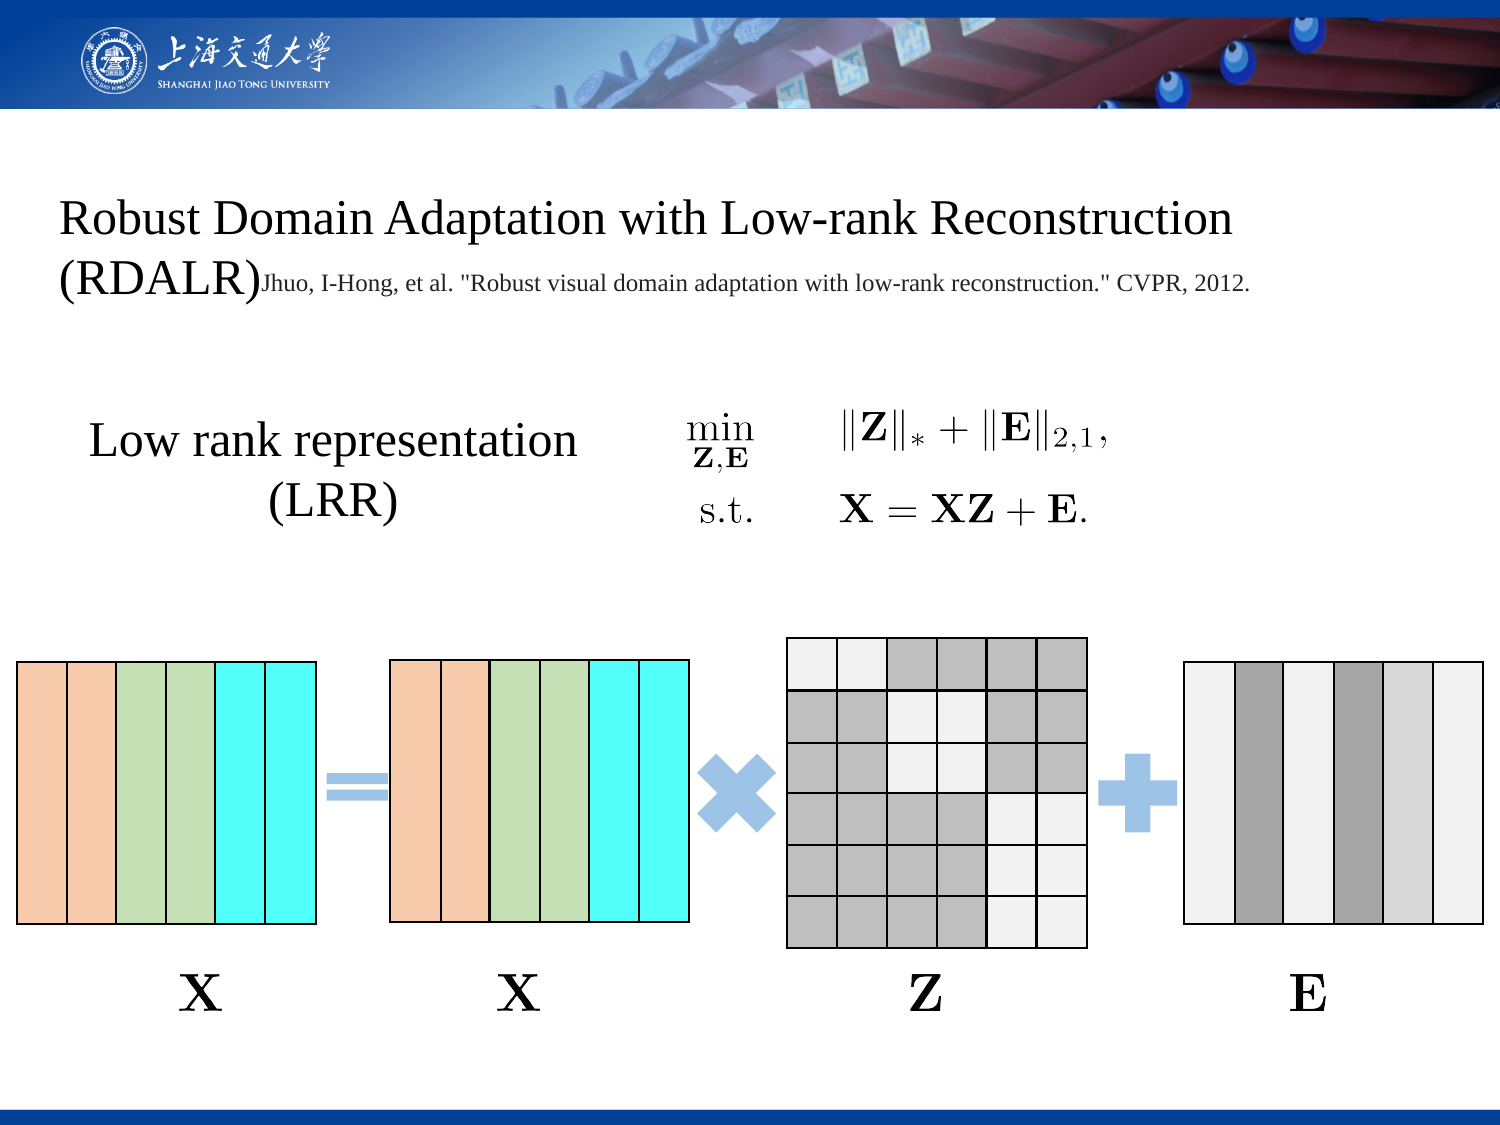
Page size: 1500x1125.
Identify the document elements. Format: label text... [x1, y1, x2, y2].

text_box Jhuo, I-Hong, et al. "Robust visual domain adaptation with low-rank reconstruction." CVPR, 2012. [246, 259, 1343, 304]
text_box Low rank representation (LRR) [60, 399, 606, 534]
picture [0, 18, 1500, 109]
picture [687, 409, 1106, 526]
picture [910, 974, 941, 1011]
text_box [16, 638, 1484, 948]
picture [1289, 974, 1326, 1011]
picture [179, 974, 222, 1011]
picture [497, 974, 540, 1011]
text_box Robust Domain Adaptation with Low-rank Reconstruction (RDALR) [44, 177, 1456, 312]
